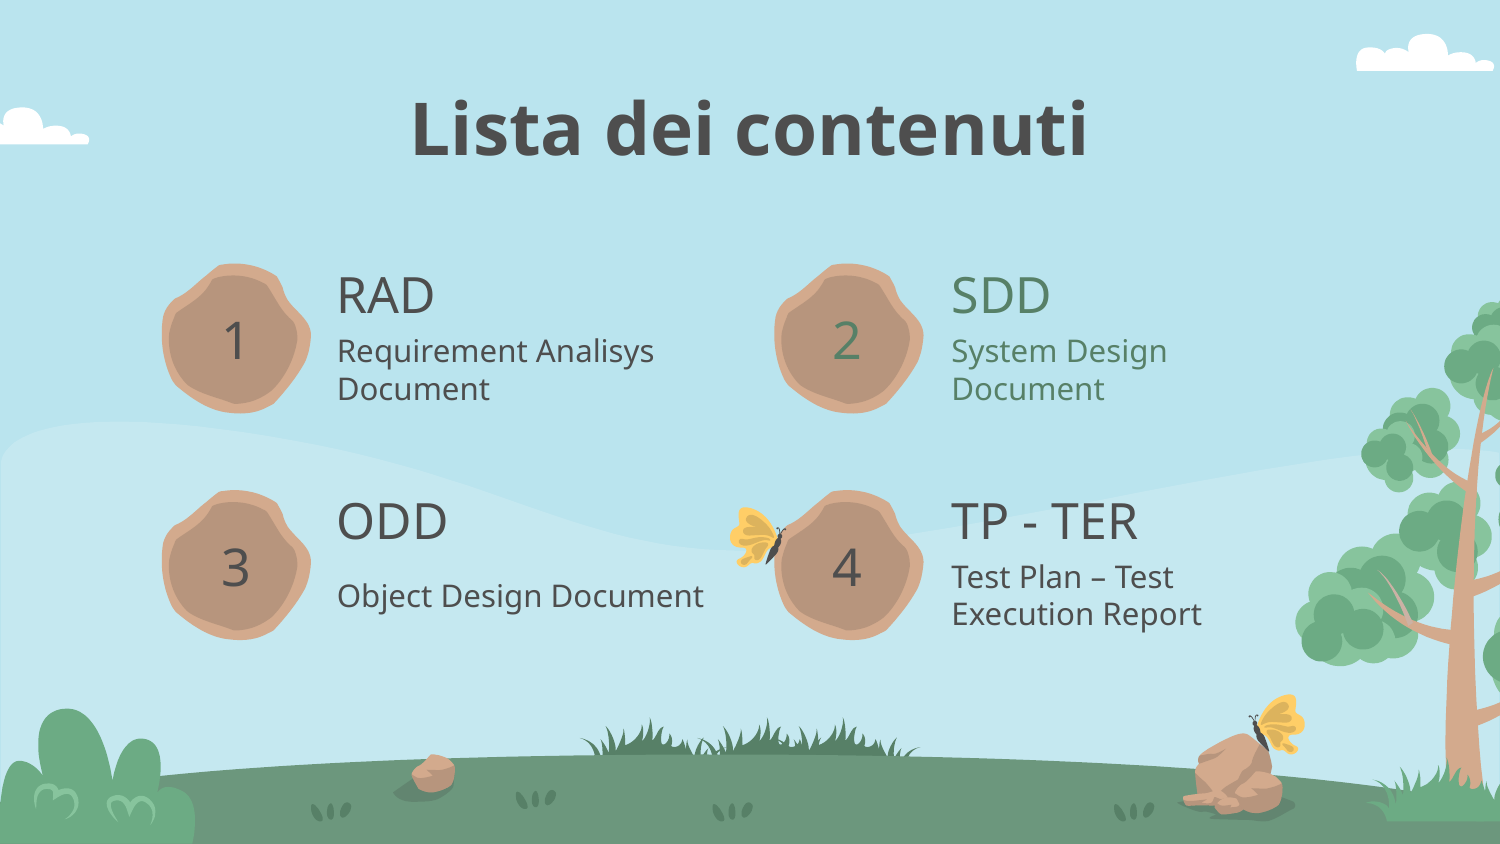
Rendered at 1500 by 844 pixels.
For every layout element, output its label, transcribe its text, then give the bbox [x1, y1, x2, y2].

title Lista dei contenuti [118, 88, 1382, 164]
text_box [774, 489, 924, 641]
title RAD [321, 263, 724, 324]
subtitle Requirement Analisys Document [321, 324, 724, 414]
subtitle Object Design Document [321, 549, 724, 640]
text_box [729, 507, 787, 568]
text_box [774, 263, 924, 414]
title SDD [936, 263, 1339, 324]
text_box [161, 489, 312, 641]
subtitle System Design Document [936, 324, 1339, 414]
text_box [161, 263, 312, 414]
subtitle Test Plan – Test Execution Report [936, 549, 1339, 640]
title ODD [321, 489, 724, 549]
title TP - TER [936, 489, 1339, 549]
